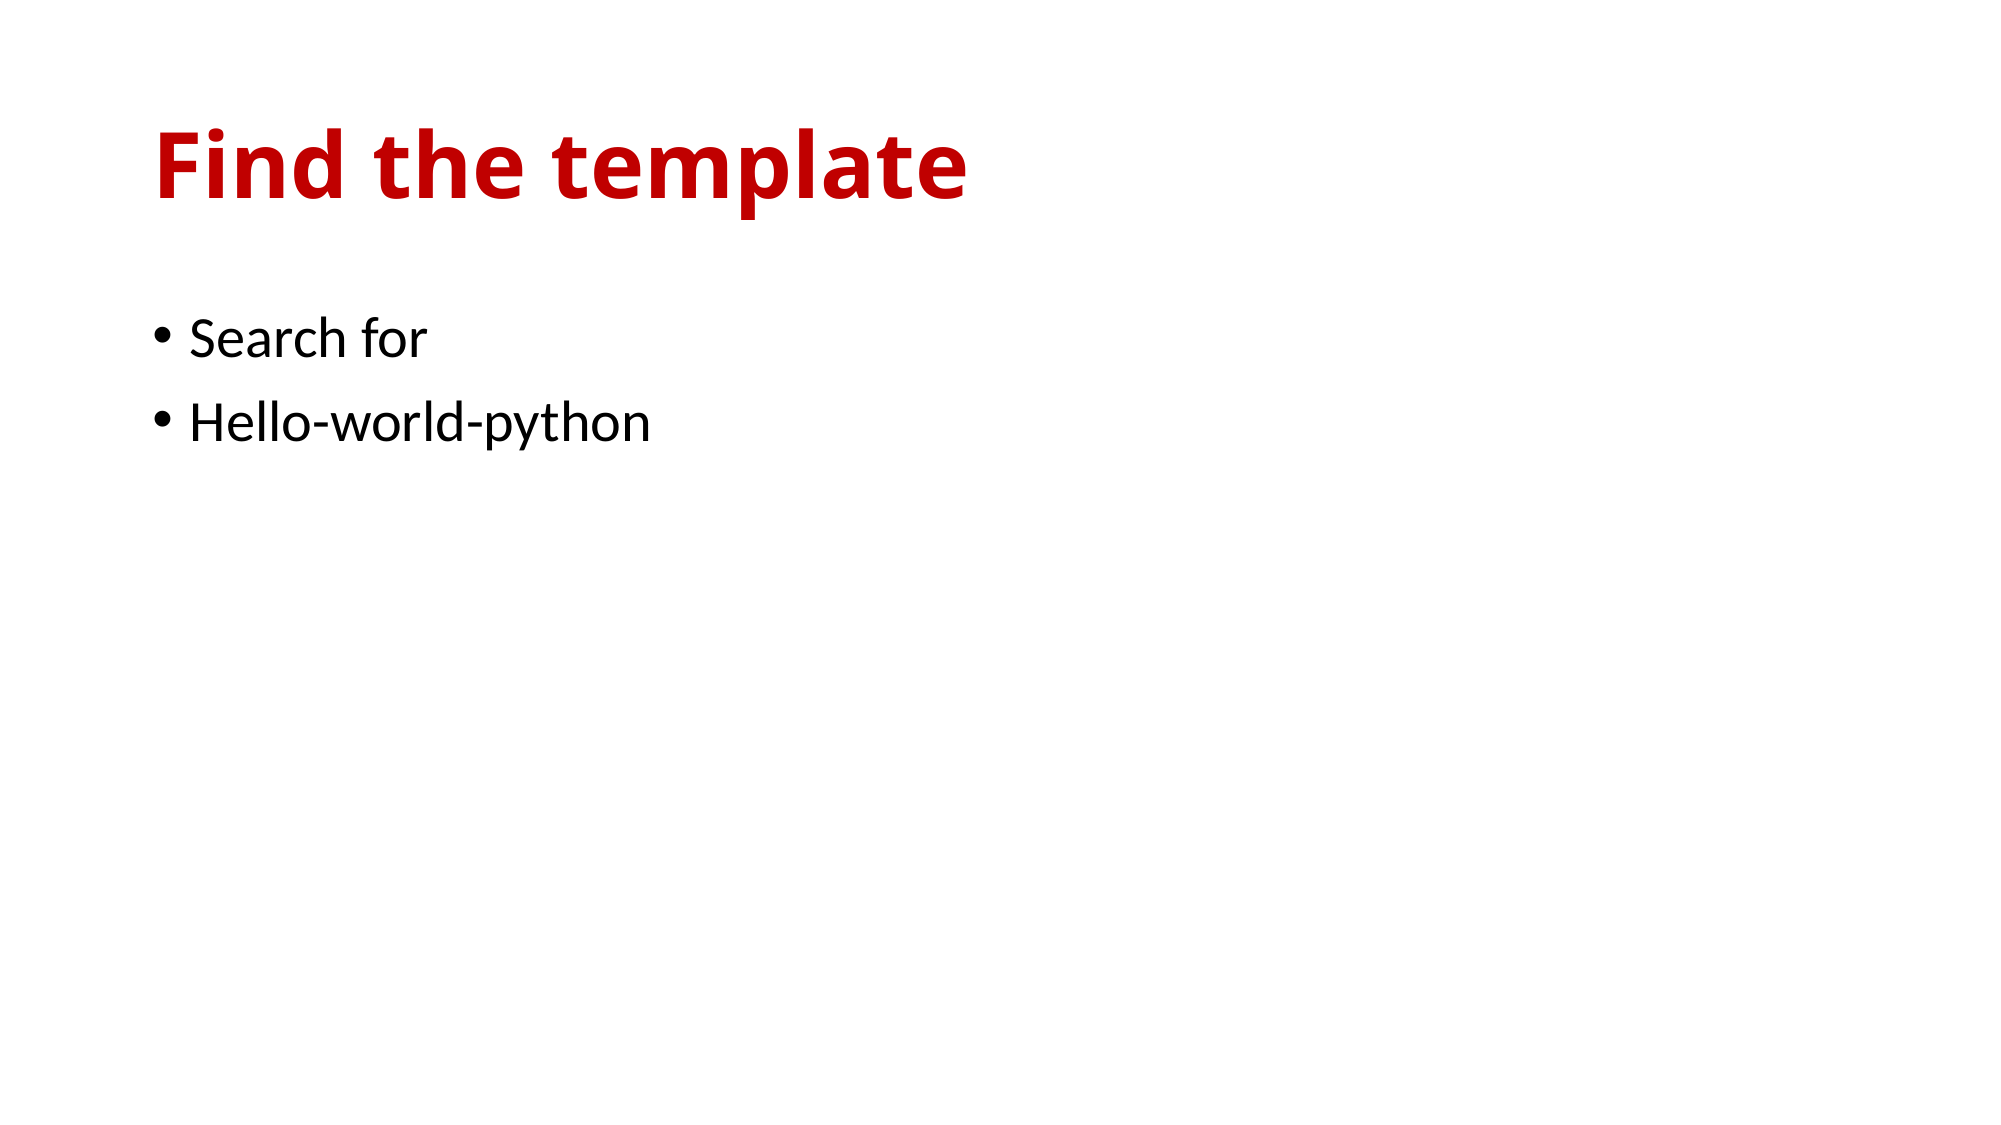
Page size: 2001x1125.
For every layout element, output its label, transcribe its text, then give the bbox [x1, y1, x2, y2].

title Find the template [137, 59, 1863, 278]
list Search for Hello-world-python [137, 299, 1863, 1014]
